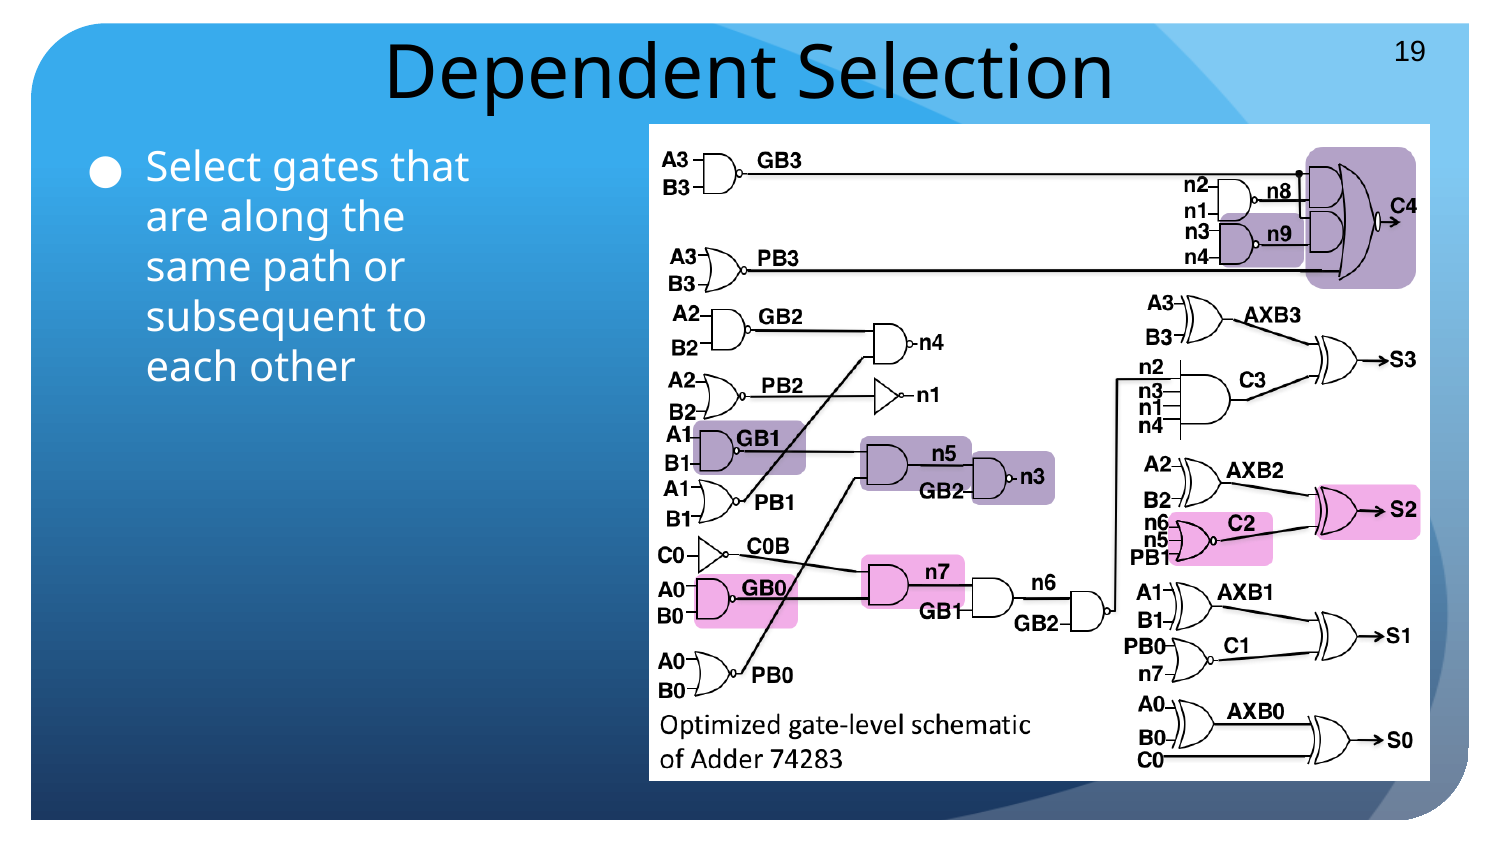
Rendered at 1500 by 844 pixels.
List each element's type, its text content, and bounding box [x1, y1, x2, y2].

title Dependent Selection [127, 0, 1372, 129]
picture [24, 22, 1473, 821]
list Select gates that are along the same path or subsequent to each other [55, 124, 507, 720]
slide_number ‹#› [1378, 27, 1460, 72]
